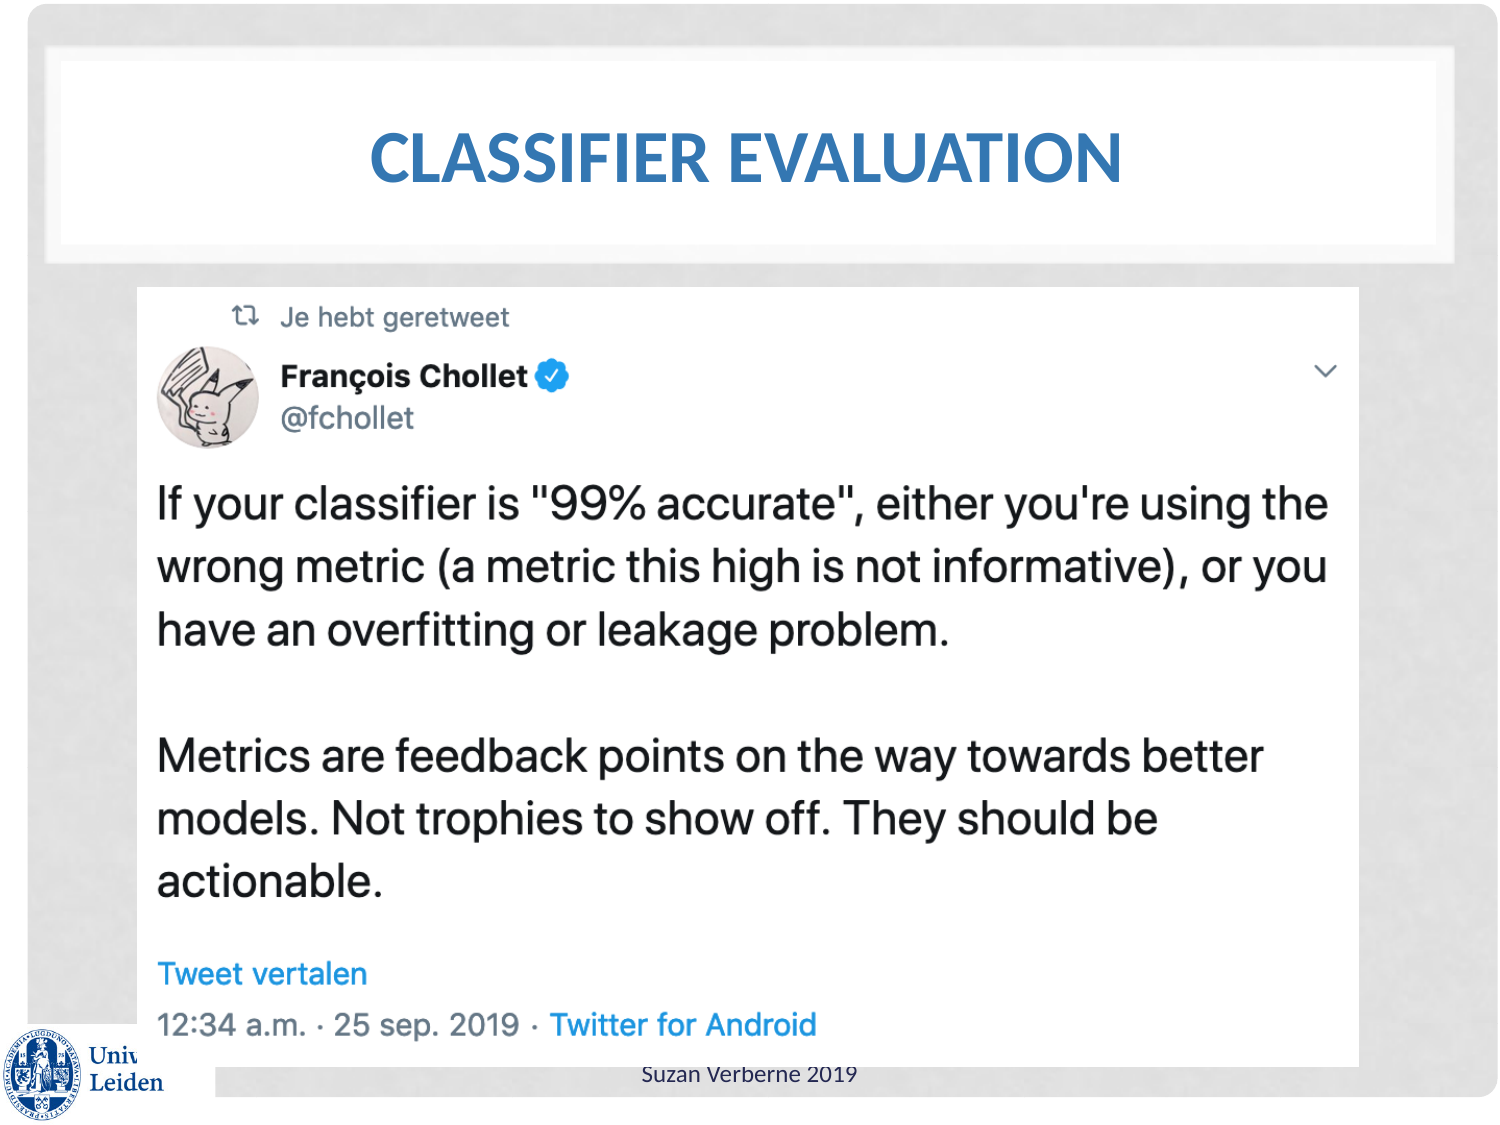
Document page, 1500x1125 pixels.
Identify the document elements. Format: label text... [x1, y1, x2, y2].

footer Suzan Verberne 2019 [512, 1067, 988, 1103]
picture [0, 287, 1359, 1125]
title Classifier evaluation [69, 66, 1425, 238]
